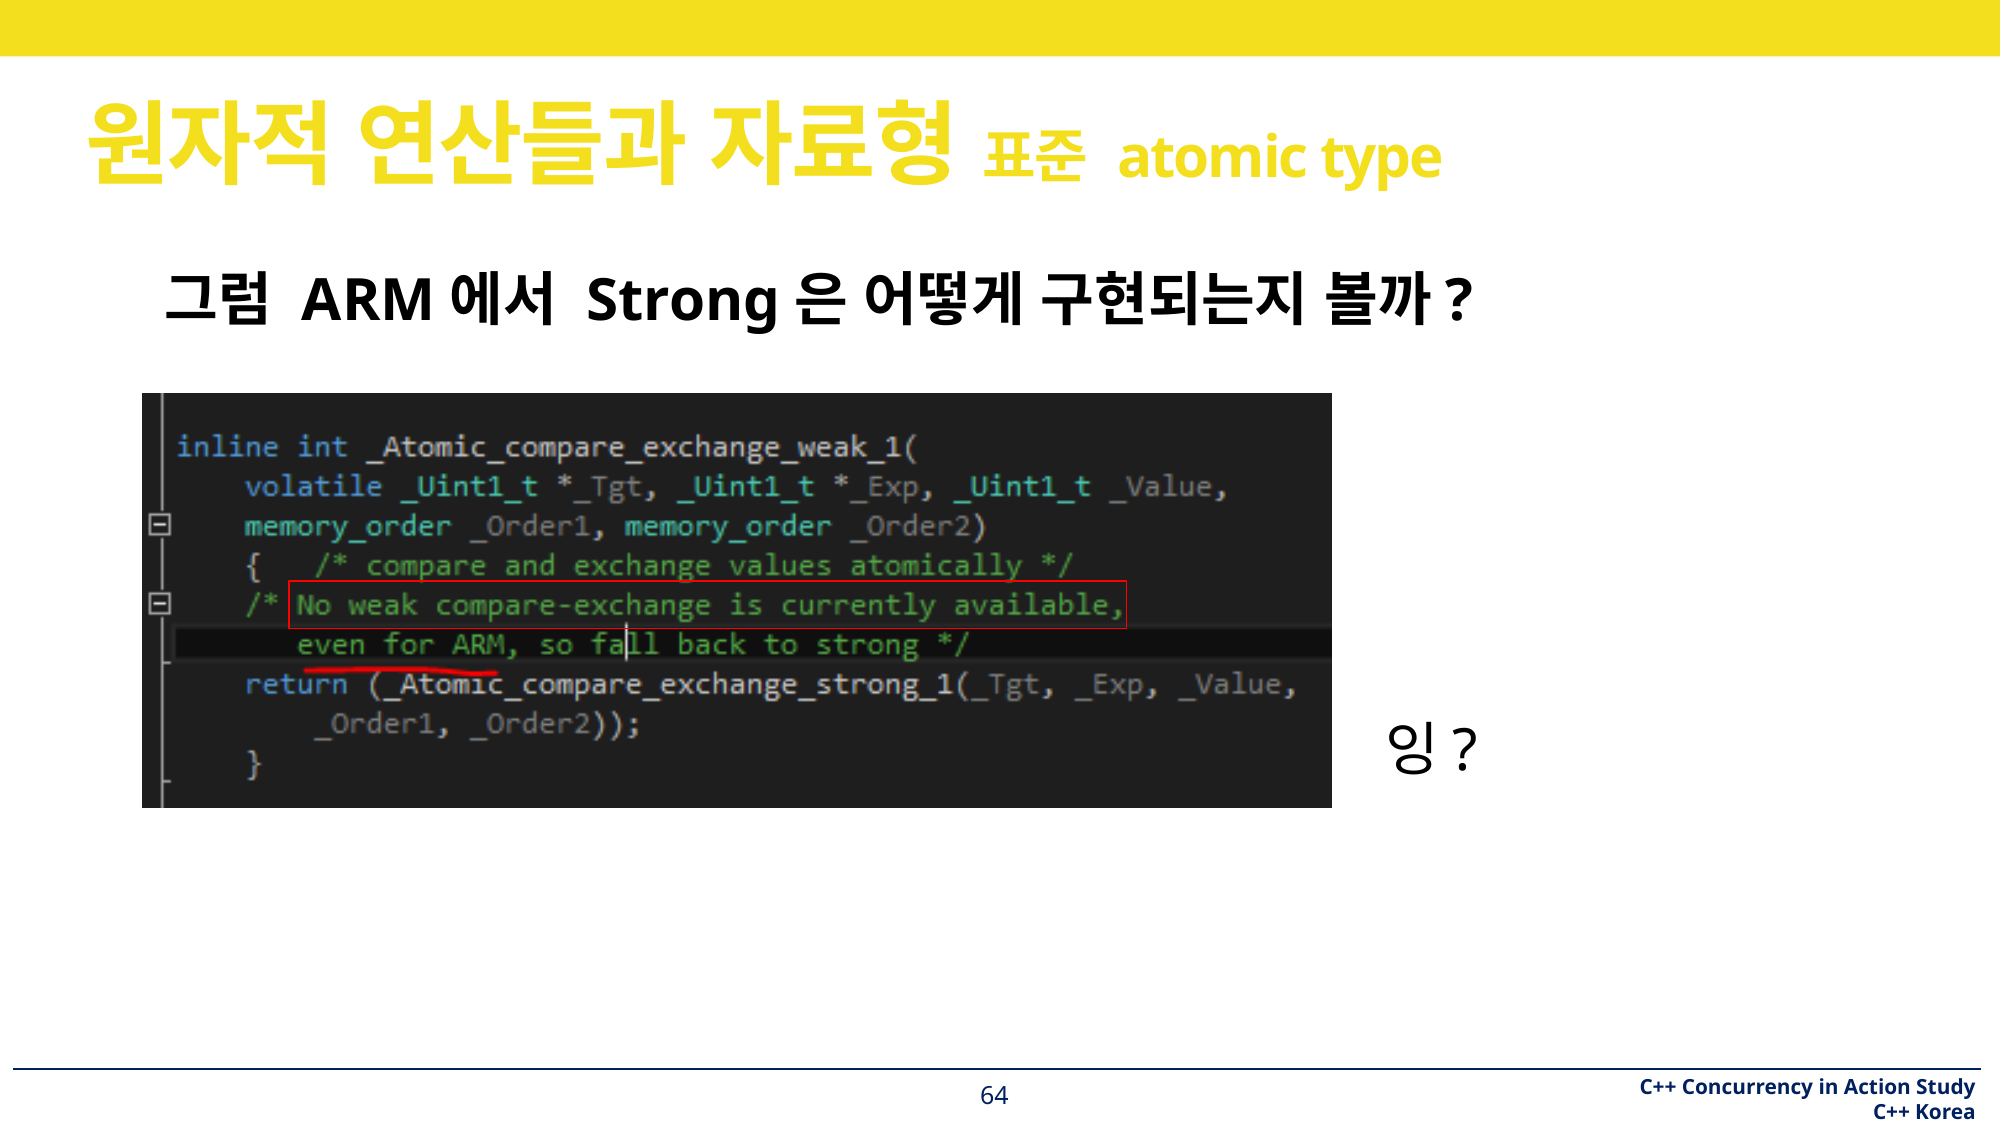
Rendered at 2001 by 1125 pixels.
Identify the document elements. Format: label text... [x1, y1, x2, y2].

text_box 그럼 ARM에서 Strong은 어떻게 구현되는지 볼까? [164, 261, 1474, 392]
title 원자적 연산들과 자료형 표준 atomic type [85, 98, 1915, 198]
slide_number 64 [911, 1071, 1078, 1118]
picture [142, 392, 1332, 808]
text_box 잉? [1384, 711, 1478, 782]
